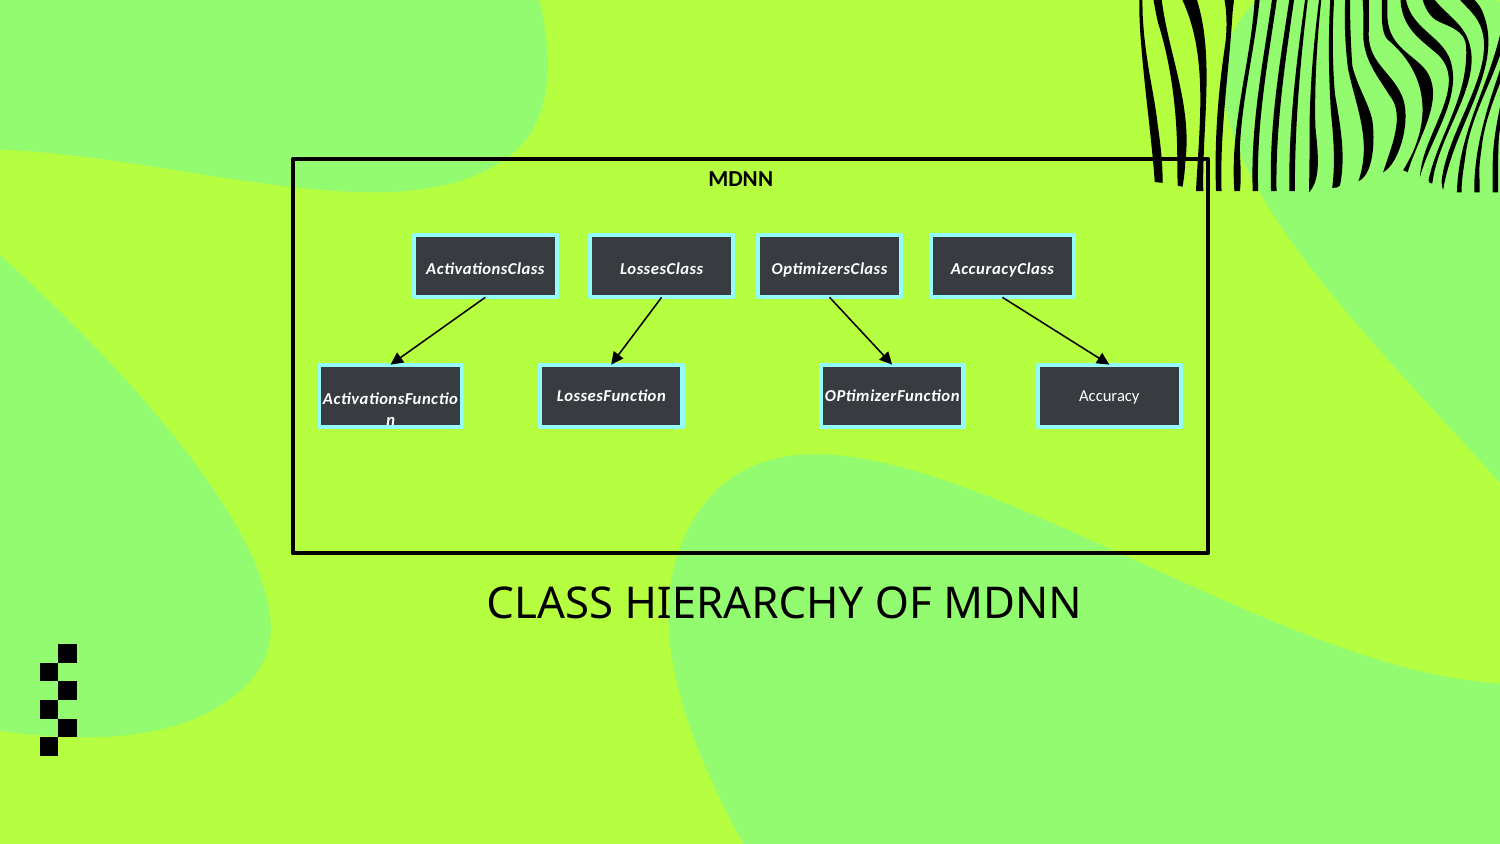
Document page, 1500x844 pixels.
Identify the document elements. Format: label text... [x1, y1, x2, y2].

title CLASS HIERARCHY OF MDNN [145, 523, 1423, 679]
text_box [201, 124, 1263, 650]
